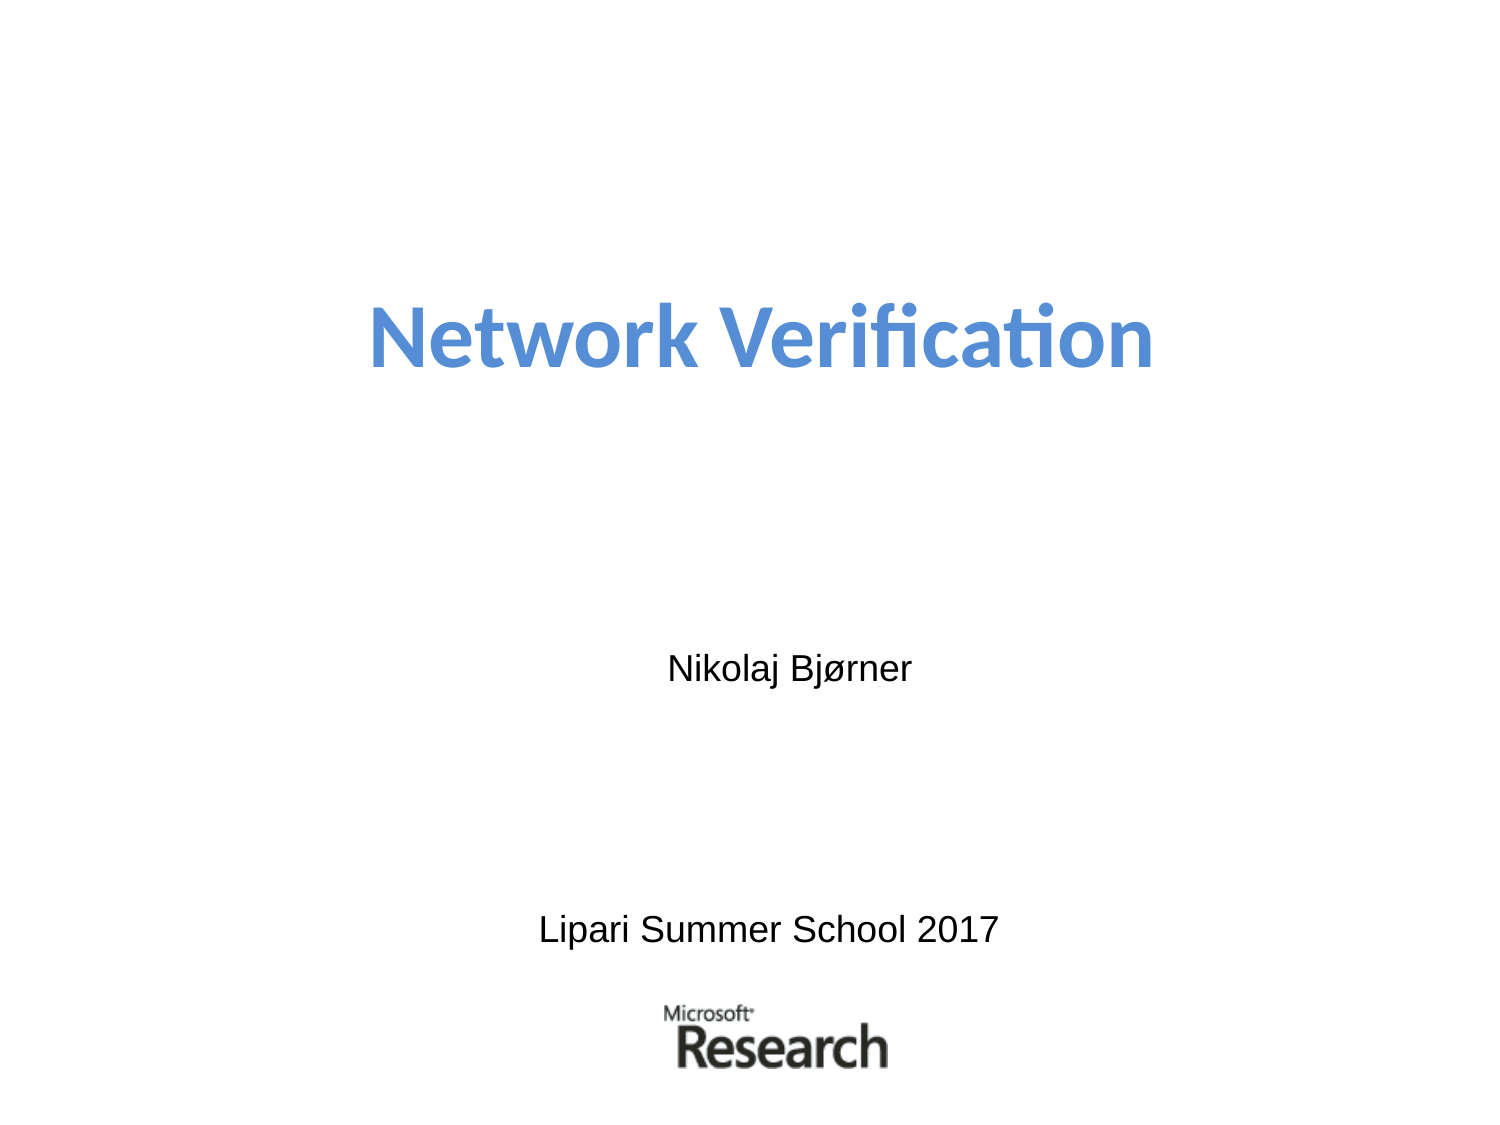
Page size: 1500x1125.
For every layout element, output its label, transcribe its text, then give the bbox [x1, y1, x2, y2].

text_box Lipari Summer School 2017 [523, 897, 1029, 957]
text_box Nikolaj Bjørner [283, 636, 1297, 697]
picture [664, 1003, 889, 1069]
title Network Verification [87, 237, 1438, 426]
